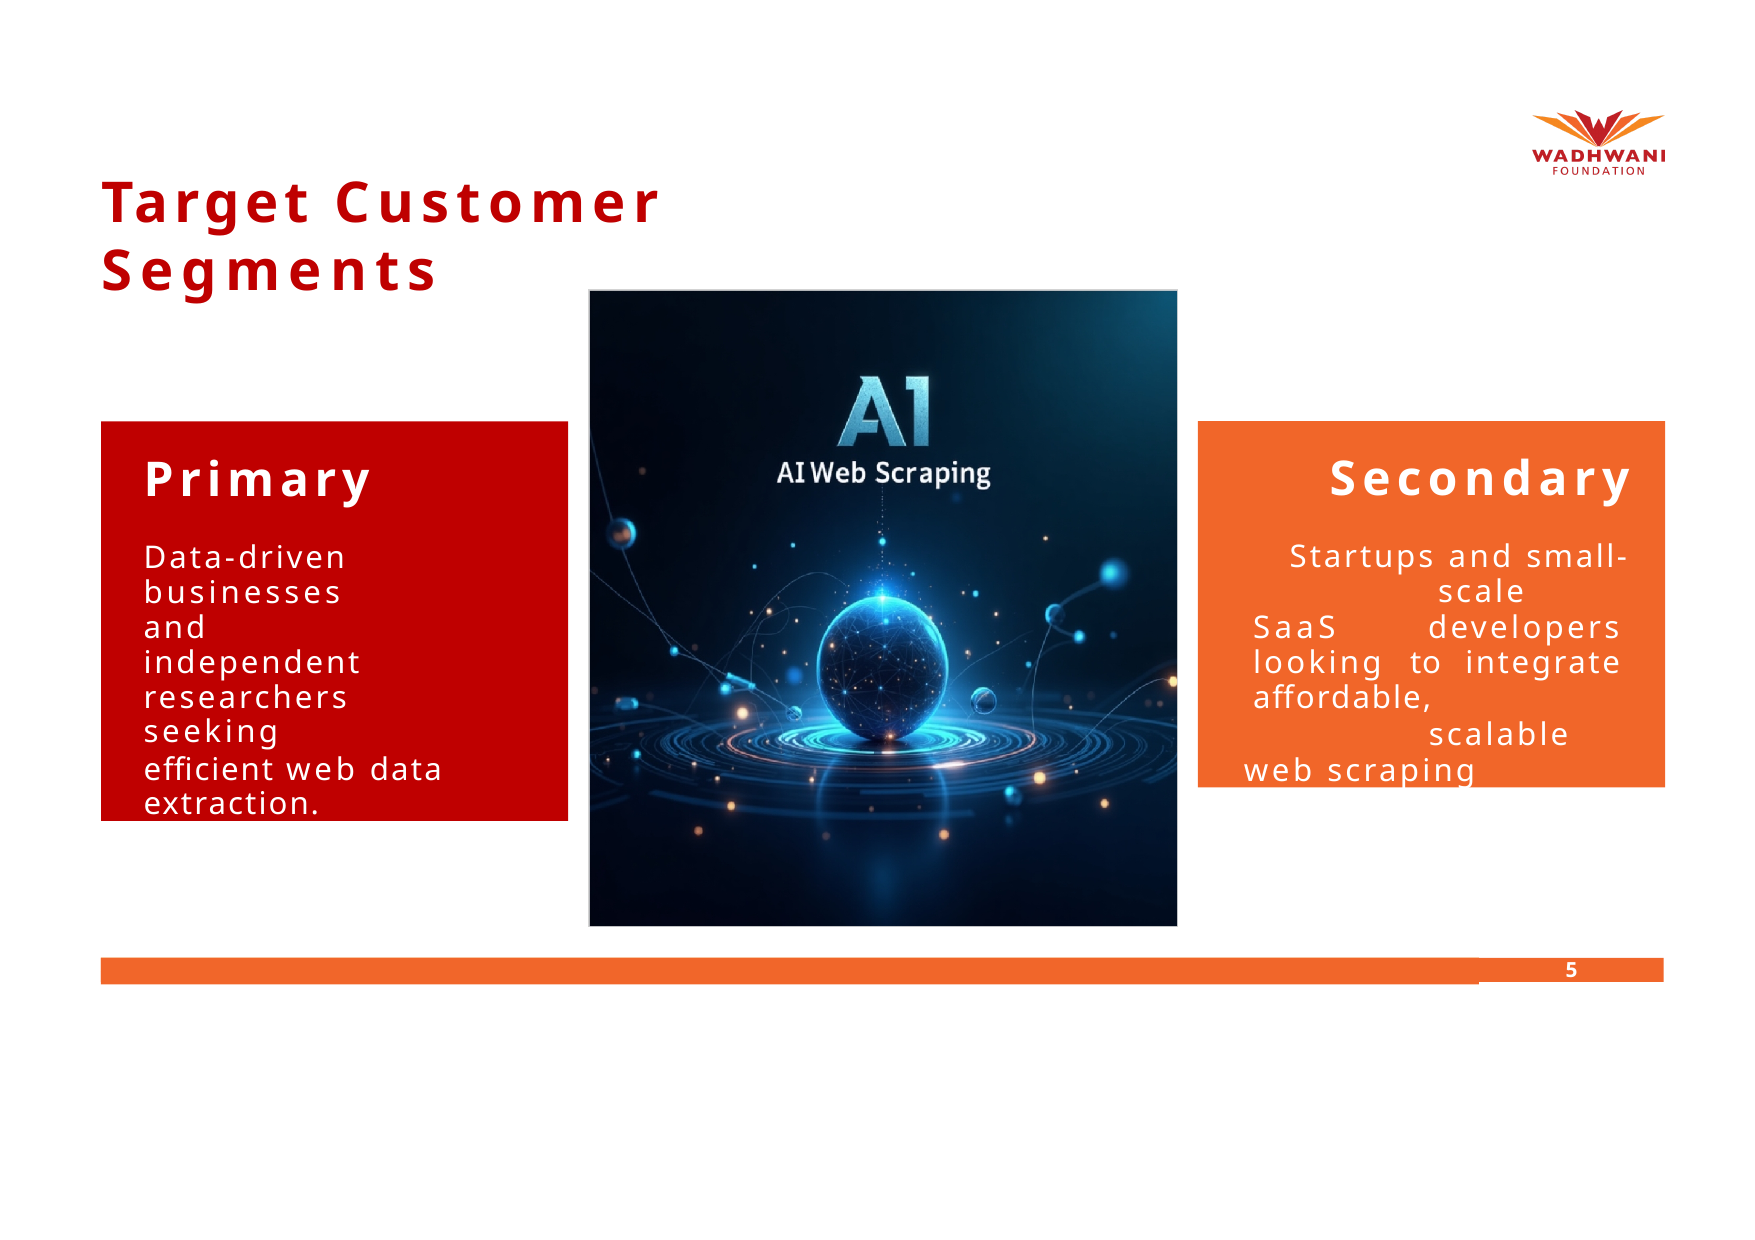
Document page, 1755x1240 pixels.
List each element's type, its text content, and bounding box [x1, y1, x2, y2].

text_box Secondary Startups and small- scale SaaS developers looking to integrate affordable, scalable web scraping [1197, 421, 1666, 788]
text_box Primary Data-driven businesses and independent researchers seeking efficient web data extraction. [101, 421, 569, 821]
title Target Customer Segments [98, 164, 985, 374]
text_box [100, 957, 1480, 985]
picture [587, 288, 1179, 928]
text_box 5 [1480, 957, 1664, 982]
picture [1531, 106, 1666, 176]
